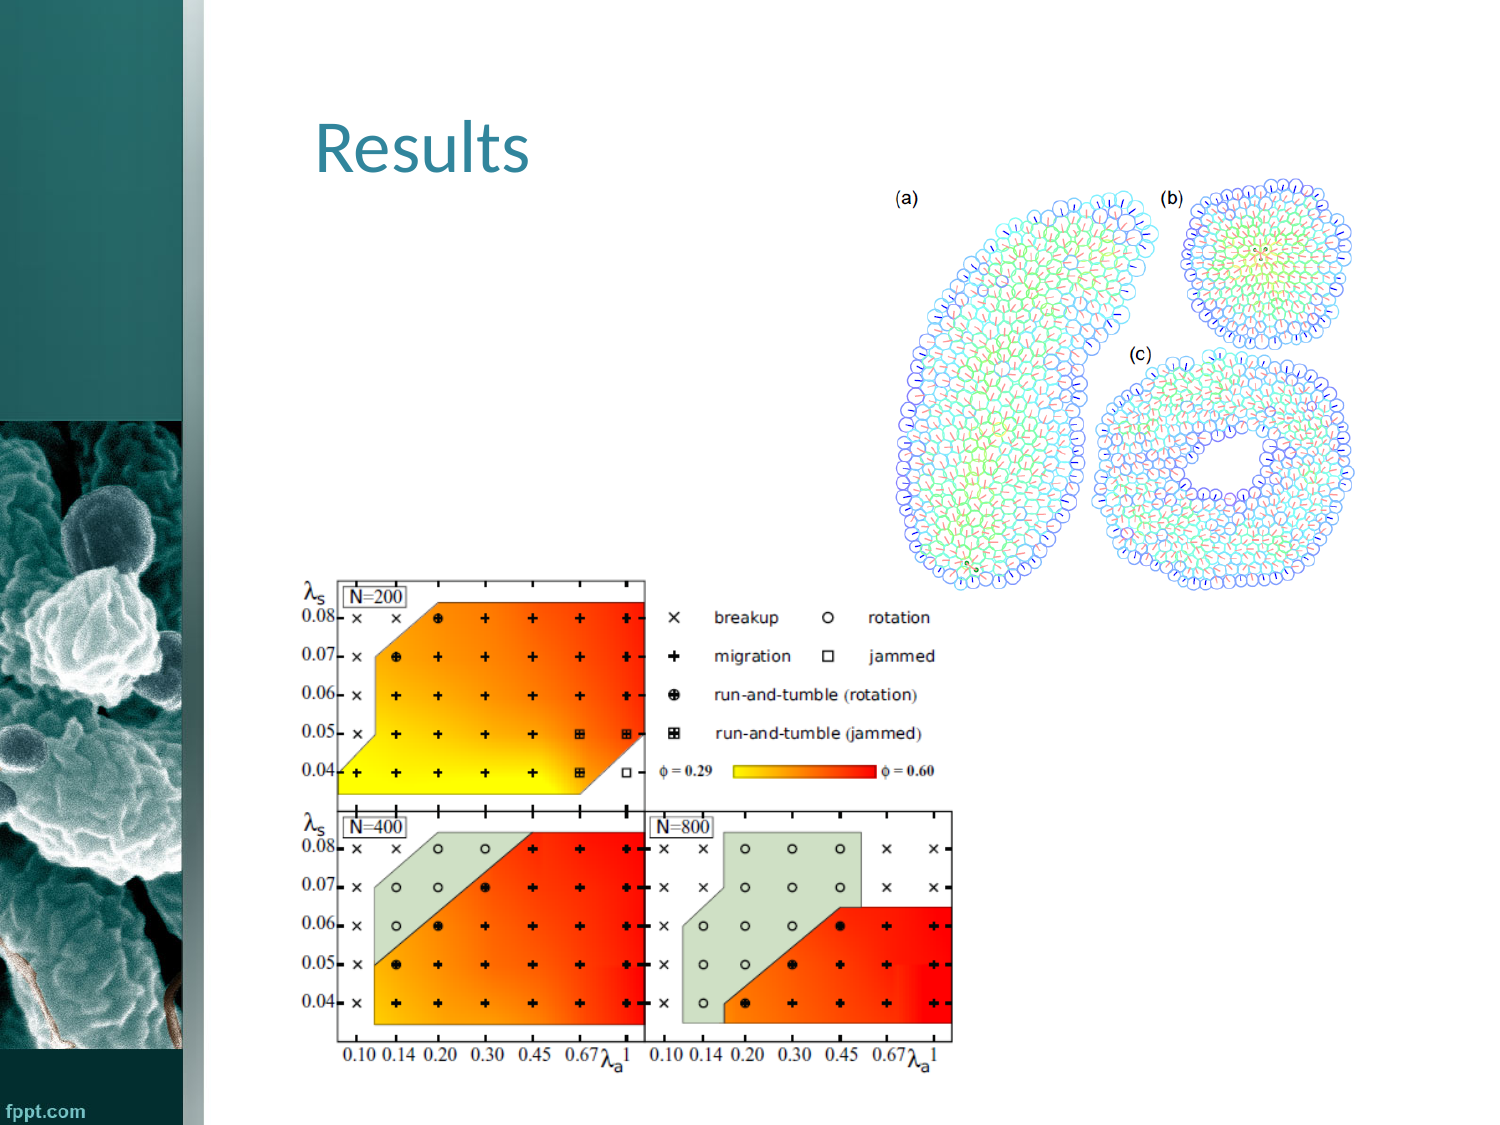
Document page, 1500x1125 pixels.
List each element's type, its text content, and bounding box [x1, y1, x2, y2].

title Results [299, 86, 1452, 199]
picture [0, 0, 1500, 1125]
